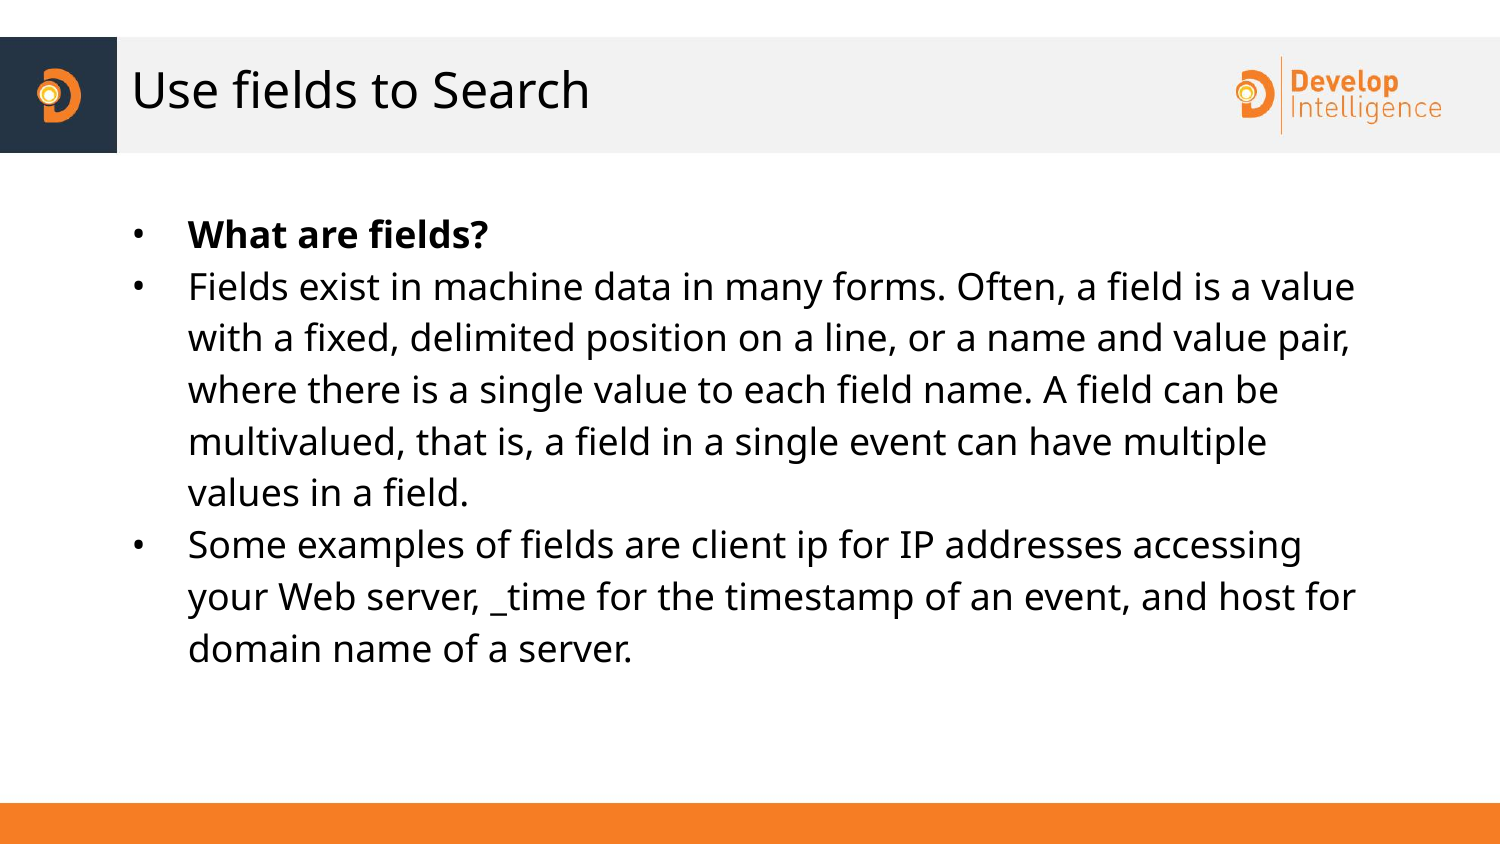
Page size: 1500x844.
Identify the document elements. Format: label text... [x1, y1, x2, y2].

title Use fields to Search [119, 36, 1112, 149]
list What are fields? Fields exist in machine data in many forms. Often, a field is a value with a fixed, delimited position on a line, or a name and value pair, where there is a single value to each field name. A field can be multivalued, that is, a field in a single event can have multiple values in a field. Some examples of fields are client ip for IP addresses accessing your Web server, _time for the timestamp of an event, and host for domain name of a server. [101, 198, 1396, 762]
picture [0, 0, 1500, 844]
